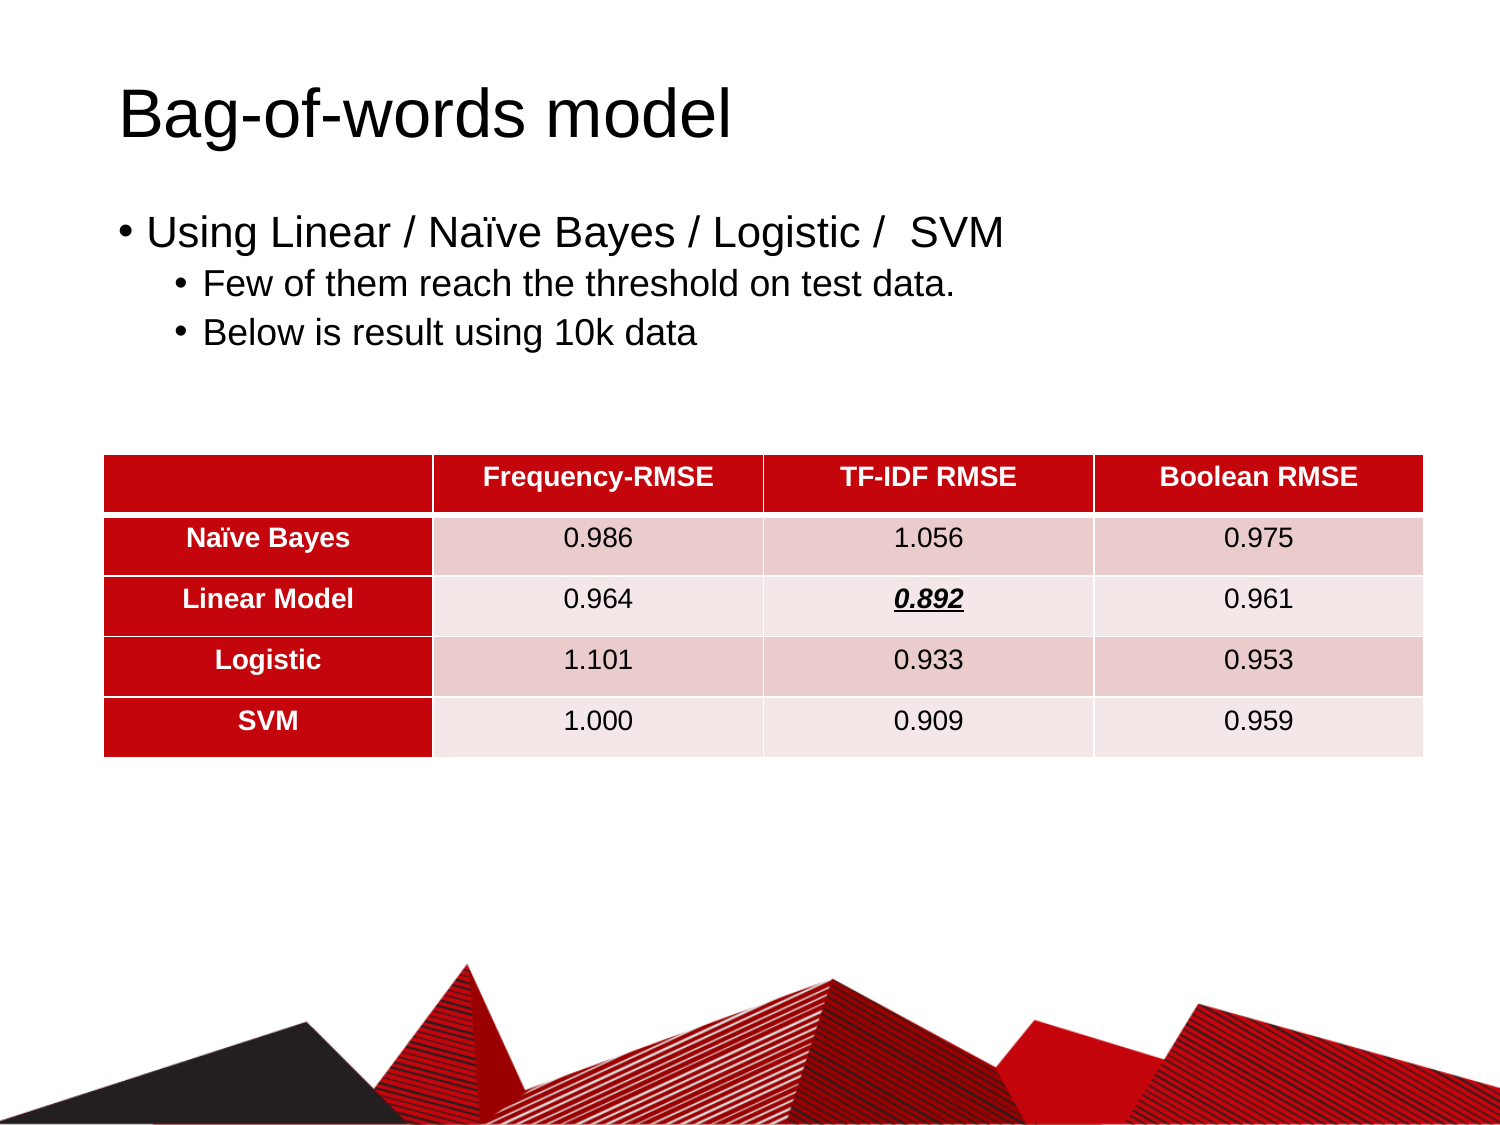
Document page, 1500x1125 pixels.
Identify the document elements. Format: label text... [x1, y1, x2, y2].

table_cell 1.000 [434, 698, 763, 757]
table_cell 0.964 [434, 577, 763, 636]
title Bag-of-words model [103, 60, 1397, 170]
table_cell 0.933 [764, 637, 1093, 696]
table_header Boolean RMSE [1095, 455, 1423, 512]
table_cell 0.986 [434, 518, 763, 575]
list Using Linear / Naïve Bayes / Logistic / SVM Few of them reach the threshold on test data. Below is result using 10k data [103, 201, 1397, 453]
table_cell SVM [104, 698, 432, 757]
table_cell Linear Model [104, 577, 432, 636]
table_cell 0.892 [764, 577, 1093, 636]
table_cell Logistic [104, 637, 432, 696]
table_cell 1.101 [434, 637, 763, 696]
list Using Linear / Naïve Bayes / Logistic / SVM Few of them reach the threshold on test data. Below is result using 10k data [103, 759, 1397, 1011]
table_header Frequency-RMSE [434, 455, 763, 512]
table_cell 0.961 [1095, 577, 1423, 636]
table_header [104, 455, 432, 512]
table_cell 0.909 [764, 698, 1093, 757]
table_cell 0.975 [1095, 518, 1423, 575]
table_cell 0.953 [1095, 637, 1423, 696]
table_cell Naïve Bayes [104, 518, 432, 575]
table_cell 1.056 [764, 518, 1093, 575]
picture [0, 0, 1500, 1125]
table_header TF-IDF RMSE [764, 455, 1093, 512]
table_cell 0.959 [1095, 698, 1423, 757]
